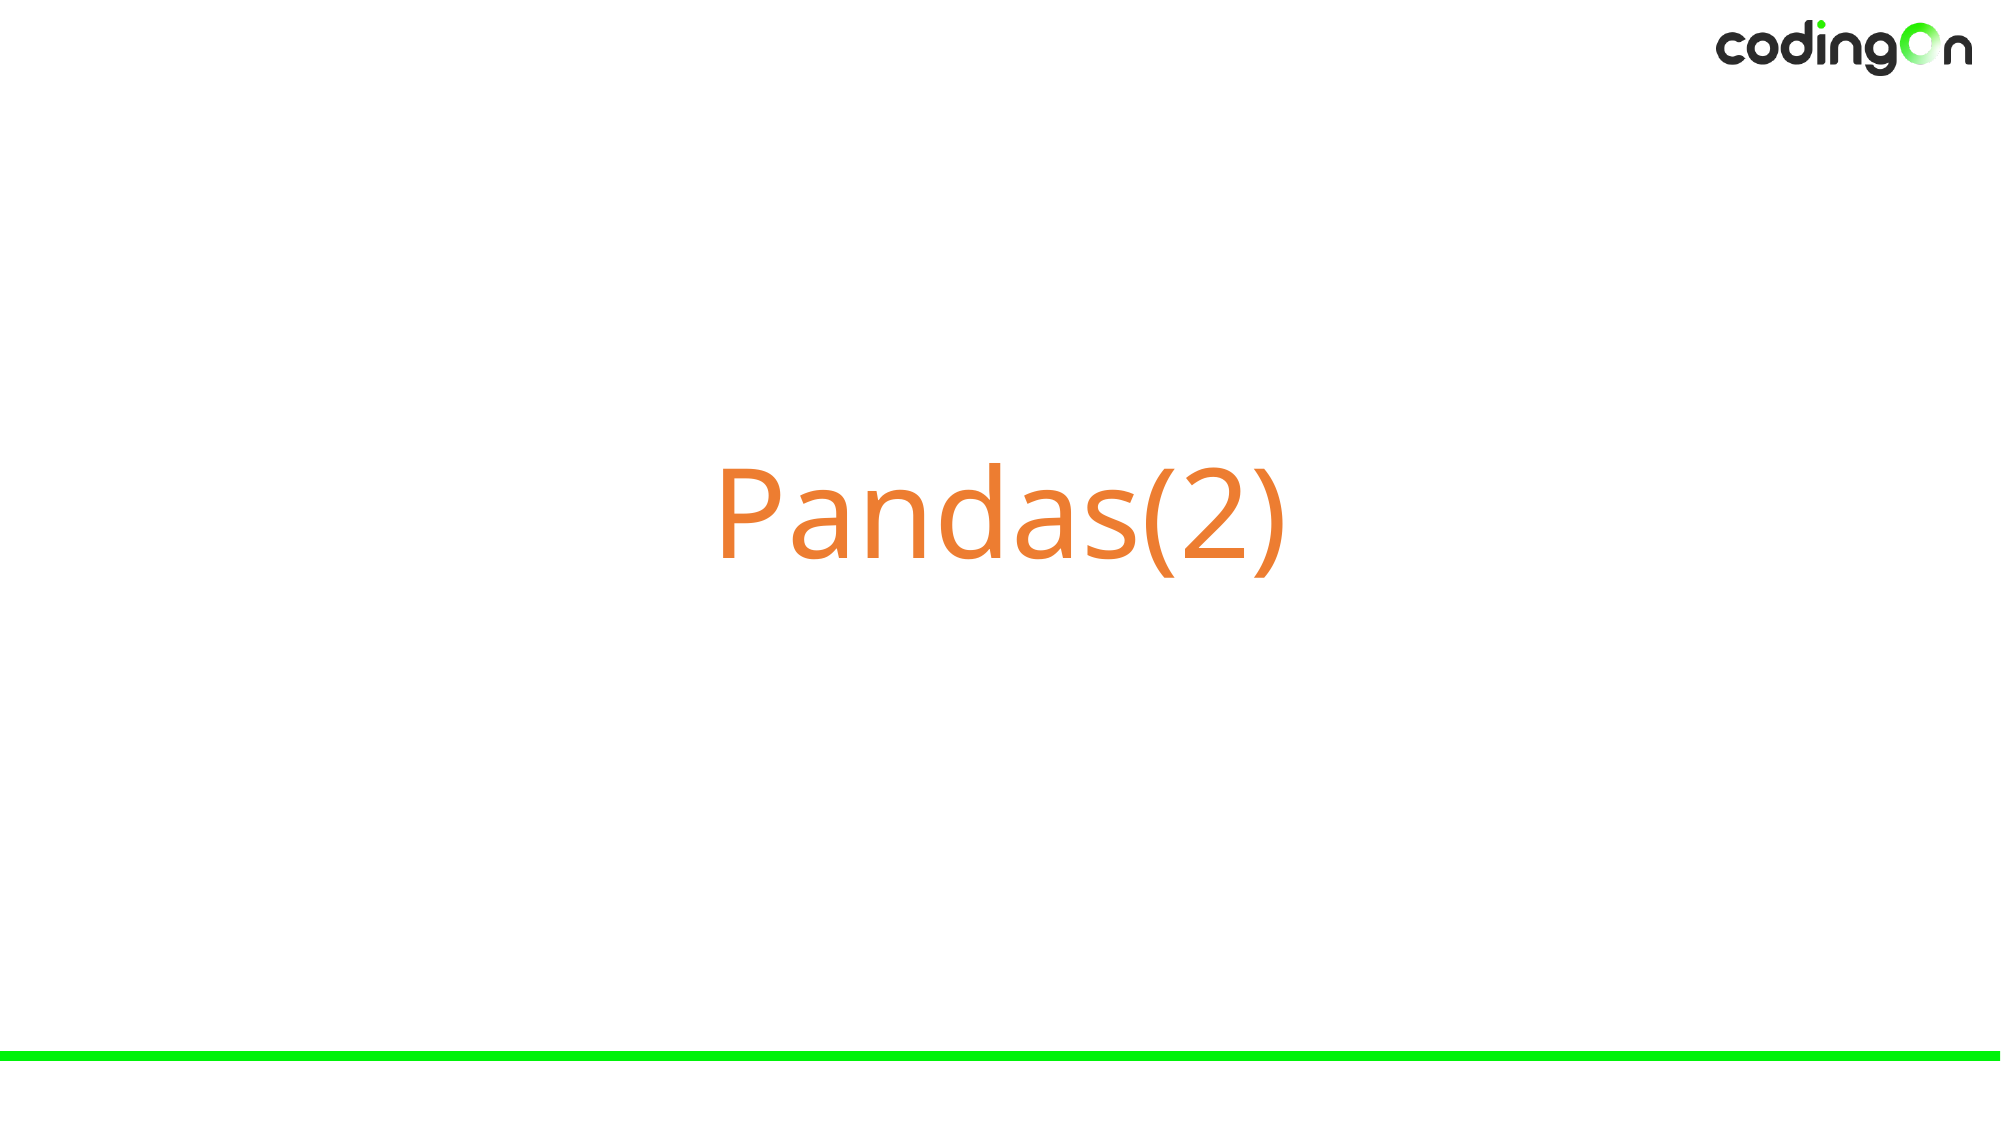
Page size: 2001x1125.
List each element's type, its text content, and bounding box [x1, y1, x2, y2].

picture [1716, 20, 1972, 76]
text_box Pandas(2) [696, 426, 1304, 592]
